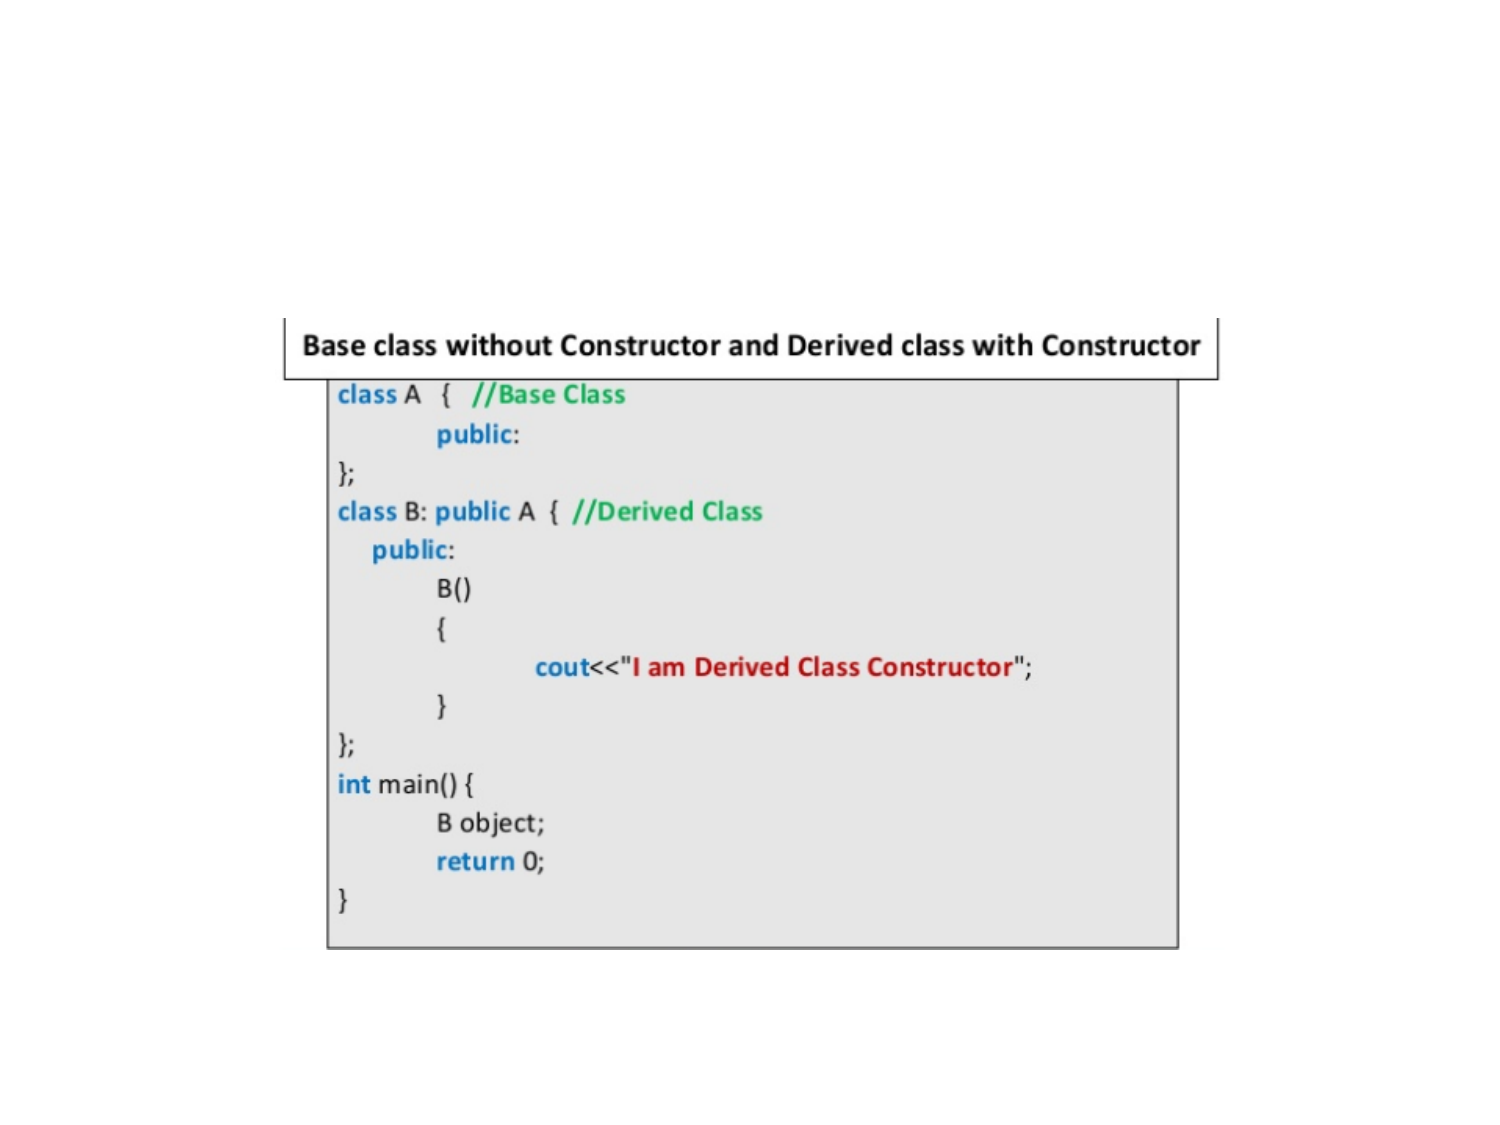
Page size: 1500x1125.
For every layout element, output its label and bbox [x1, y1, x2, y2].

list [275, 317, 1225, 950]
